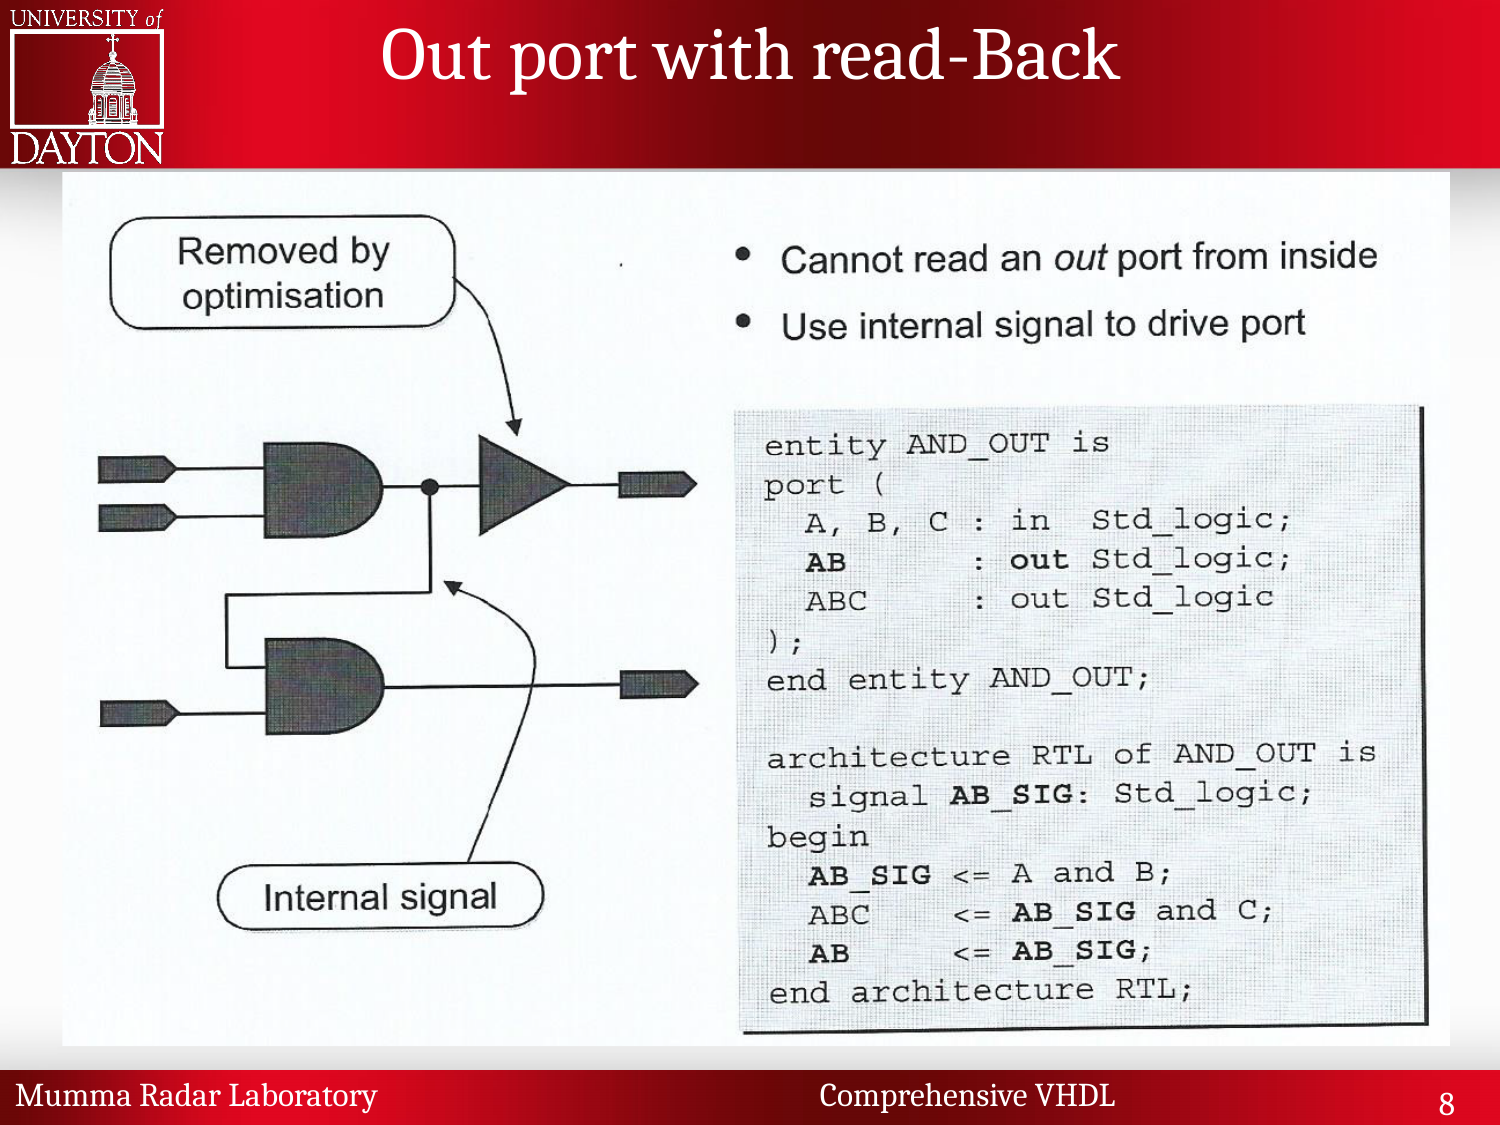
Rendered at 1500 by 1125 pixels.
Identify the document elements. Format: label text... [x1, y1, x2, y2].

footer Mumma Radar Laboratory Comprehensive VHDL [0, 1065, 1376, 1125]
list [62, 172, 1450, 1046]
title Out port with read-Back [168, 0, 1336, 172]
picture [0, 0, 1500, 1125]
